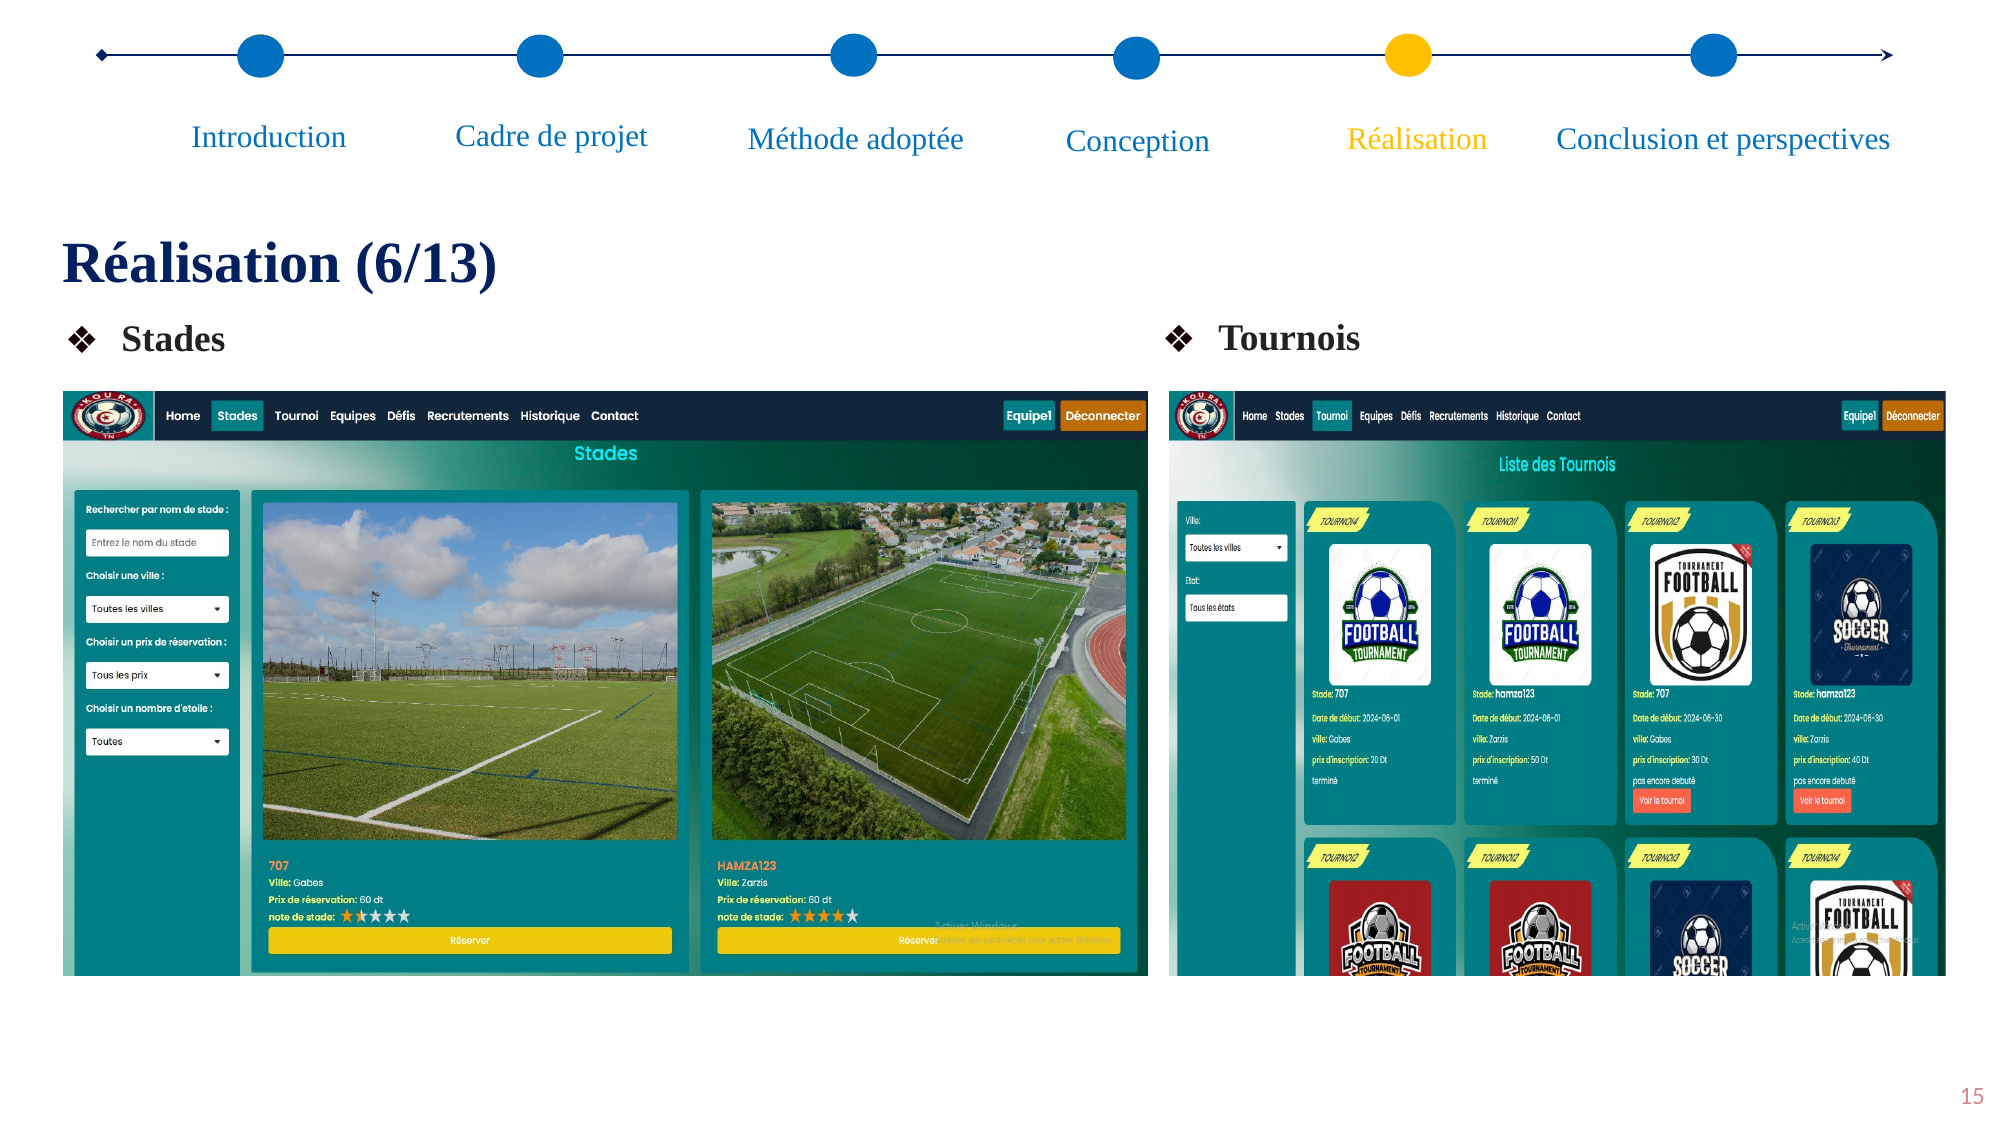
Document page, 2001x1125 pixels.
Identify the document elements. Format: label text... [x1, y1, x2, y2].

text_box [1116, 67, 1157, 79]
text_box Introduction [167, 109, 371, 162]
text_box [1695, 67, 1732, 76]
text_box Réalisation (6/13) [47, 216, 518, 302]
text_box Cadre de projet [386, 107, 718, 161]
text_box Tournois [1147, 305, 1660, 366]
text_box [517, 35, 563, 54]
text_box [1114, 37, 1159, 54]
text_box [835, 67, 872, 76]
text_box [1386, 34, 1431, 54]
text_box Conclusion et perspectives [1541, 110, 1931, 163]
text_box [831, 34, 877, 54]
text_box [1691, 34, 1737, 54]
slide_number 15 [1550, 1065, 2000, 1125]
text_box Conception [1002, 112, 1274, 166]
text_box [241, 67, 280, 77]
picture [1169, 390, 1946, 976]
text_box Méthode adoptée [690, 110, 1022, 164]
text_box [238, 35, 283, 54]
text_box [521, 67, 560, 77]
text_box [1390, 67, 1427, 76]
text_box Stades [50, 306, 563, 367]
picture [62, 390, 1148, 976]
text_box Réalisation [1325, 110, 1510, 163]
